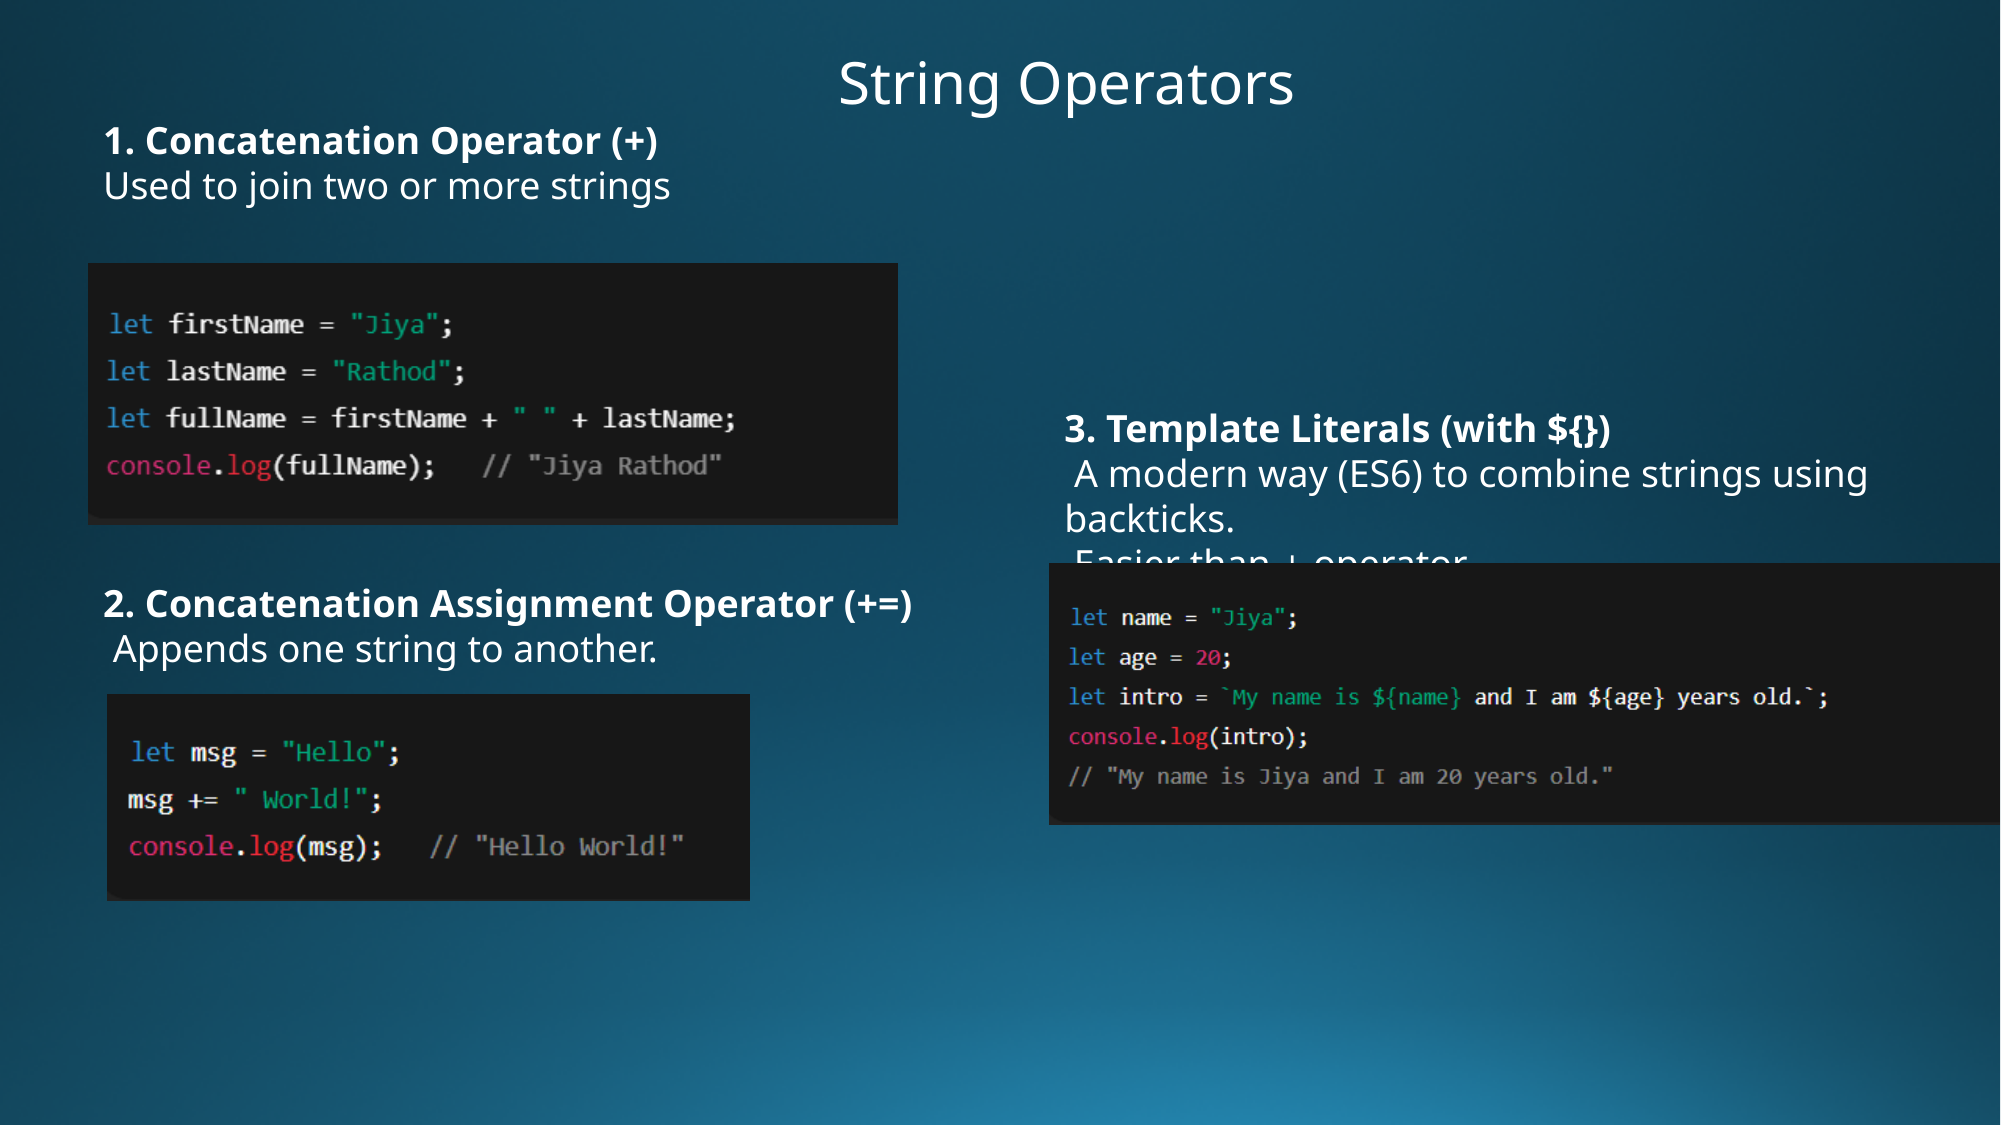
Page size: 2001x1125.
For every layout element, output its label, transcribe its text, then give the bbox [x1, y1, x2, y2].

text_box 2. Concatenation Assignment Operator (+=) Appends one string to another. [88, 572, 1049, 678]
text_box 1. Concatenation Operator (+) Used to join two or more strings [88, 109, 1089, 215]
text_box String Operators [824, 38, 1391, 169]
text_box 3. Template Literals (with ${}) A modern way (ES6) to combine strings using backticks. Easier than + operator. [1049, 397, 2000, 563]
picture [0, 0, 2001, 1125]
